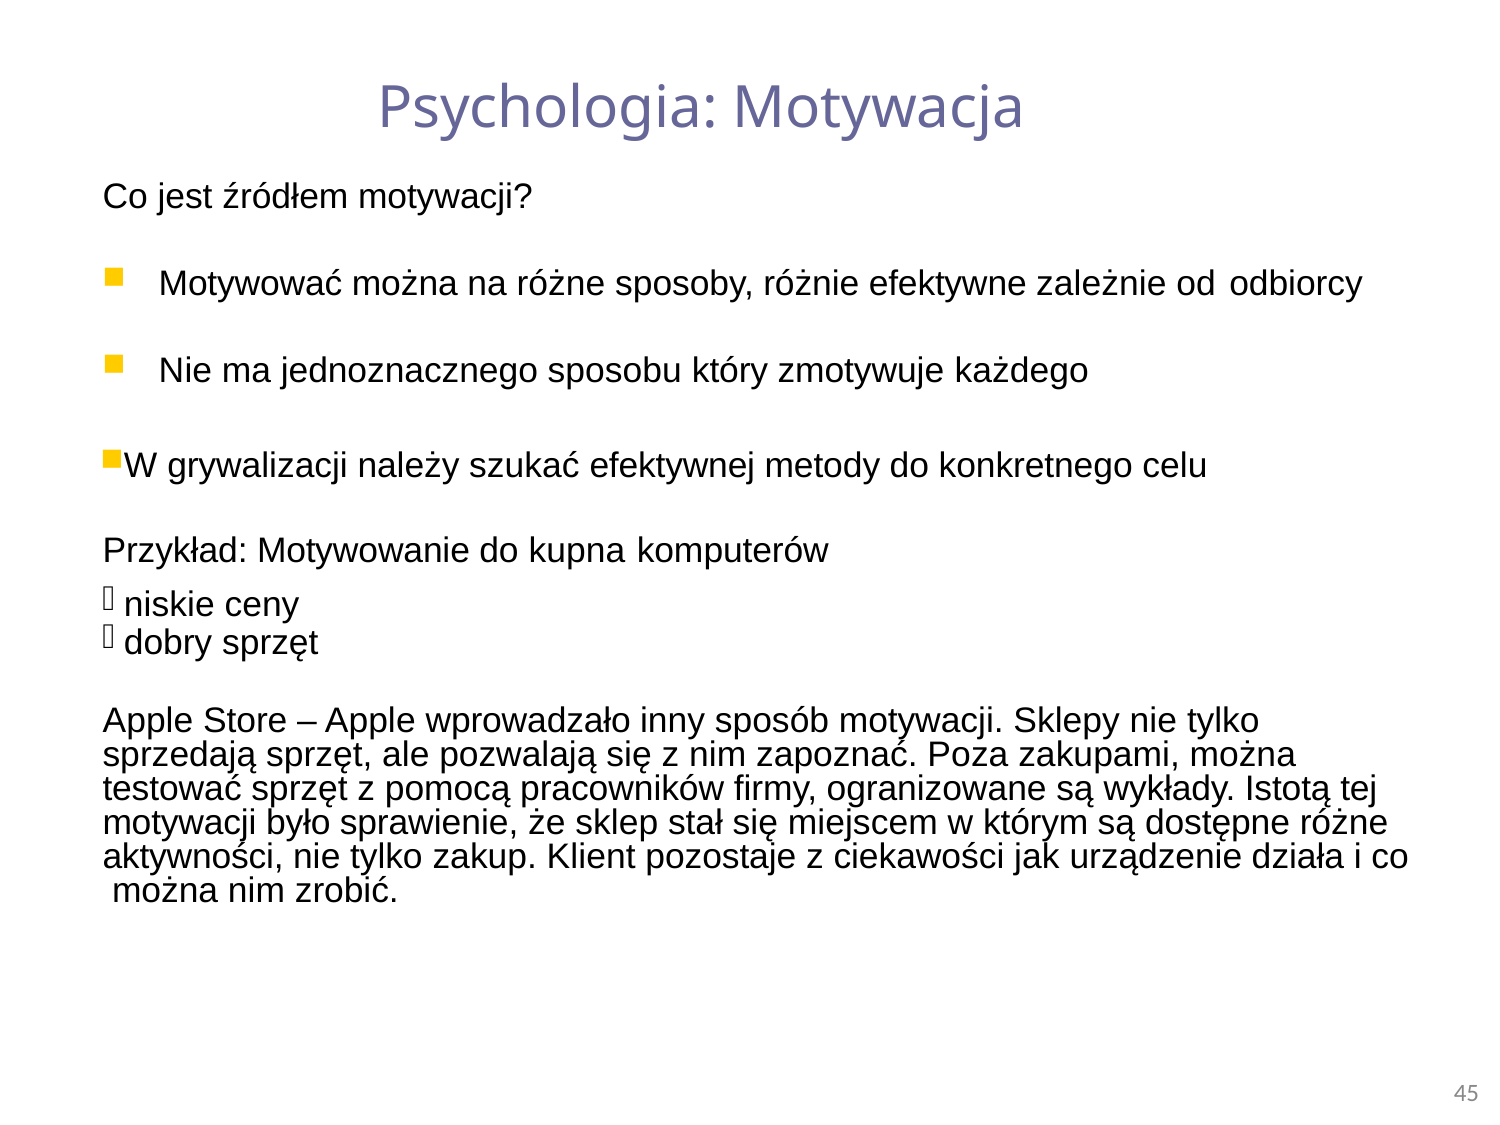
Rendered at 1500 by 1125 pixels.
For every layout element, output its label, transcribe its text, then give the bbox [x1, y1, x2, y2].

slide_number 45 [1447, 1081, 1486, 1125]
title Psychologia: Motywacja [375, 66, 1151, 170]
text_box Co jest źródłem motywacji? Motywować można na różne sposoby, różnie efektywne zależnie od odbiorcy Nie ma jednoznacznego sposobu który zmotywuje każdego W grywalizacji należy szukać efektywnej metody do konkretnego celu Przykład: Motywowanie do kupna komputerów niskie ceny dobry sprzęt Apple Store – Apple wprowadzało inny sposób motywacji. Sklepy nie tylko sprzedają sprzęt, ale pozwalają się z nim zapoznać. Poza zakupami, można testować sprzęt z pomocą pracowników firmy, ogranizowane są wykłady. Istotą tej motywacji było sprawienie, że sklep stał się miejscem w którym są dostępne różne aktywności, nie tylko zakup. Klient pozostaje z ciekawości jak urządzenie działa i co można nim zrobić. [100, 170, 1418, 910]
